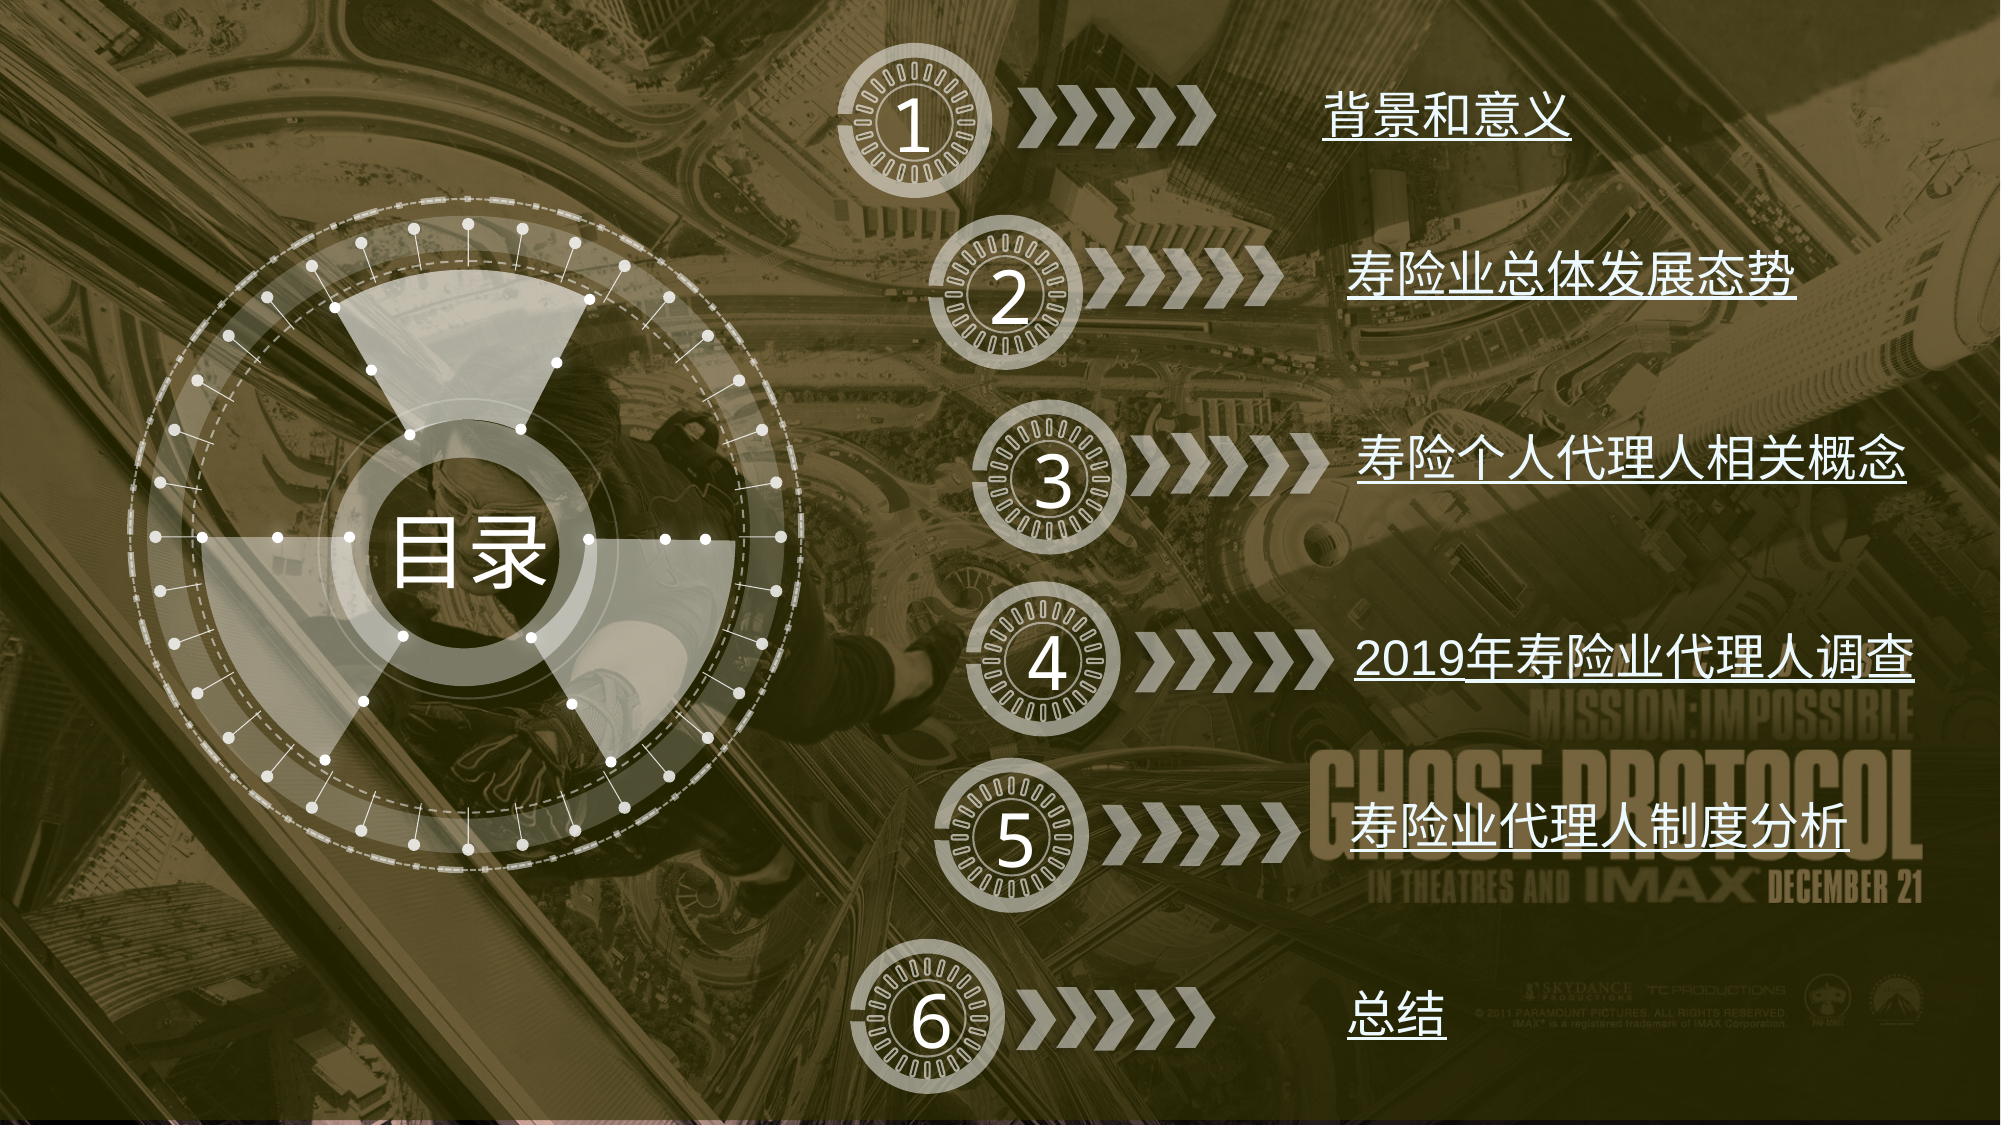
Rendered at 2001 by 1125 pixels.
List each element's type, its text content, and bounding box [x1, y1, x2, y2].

text_box [1241, 244, 1286, 308]
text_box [671, 505, 739, 573]
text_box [155, 224, 781, 850]
text_box 寿险个人代理人相关概念 [1342, 419, 1928, 507]
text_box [291, 726, 359, 794]
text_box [538, 670, 606, 738]
text_box [1251, 630, 1296, 694]
text_box [1123, 244, 1166, 308]
text_box [1015, 86, 1059, 150]
text_box [1139, 801, 1183, 865]
text_box [129, 407, 155, 664]
text_box [1292, 628, 1336, 691]
text_box 寿险业总体发展态势 [1332, 235, 1812, 323]
text_box [1287, 432, 1332, 495]
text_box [369, 602, 437, 670]
text_box [1174, 84, 1218, 147]
text_box [1054, 986, 1098, 1049]
text_box [348, 850, 582, 872]
text_box [1173, 986, 1217, 1049]
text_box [556, 265, 624, 333]
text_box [168, 503, 236, 572]
text_box [1218, 803, 1263, 867]
text_box [1168, 432, 1212, 495]
text_box [1132, 988, 1177, 1052]
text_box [837, 42, 993, 198]
text_box [1160, 247, 1204, 310]
text_box [1134, 86, 1178, 150]
text_box [1258, 801, 1303, 865]
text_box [497, 604, 565, 672]
text_box 2019年寿险业代理人调查 [1339, 617, 1931, 706]
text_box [487, 395, 555, 463]
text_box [631, 505, 671, 573]
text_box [330, 667, 398, 735]
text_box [965, 581, 1121, 737]
text_box [1177, 804, 1221, 867]
text_box [1210, 631, 1255, 694]
text_box [1247, 434, 1291, 498]
text_box [338, 197, 596, 224]
text_box [1201, 246, 1246, 310]
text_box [971, 399, 1127, 555]
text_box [927, 214, 1083, 370]
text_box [243, 503, 312, 572]
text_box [849, 938, 1005, 1094]
text_box 总结 [1331, 975, 1462, 1063]
text_box [1206, 434, 1250, 498]
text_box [315, 503, 384, 571]
text_box 背景和意义 [1307, 76, 1588, 164]
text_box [933, 757, 1089, 913]
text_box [555, 505, 623, 573]
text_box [337, 336, 405, 404]
text_box 寿险业代理人制度分析 [1334, 787, 1865, 875]
text_box [1013, 988, 1058, 1052]
text_box [781, 416, 803, 651]
text_box [1092, 86, 1137, 150]
text_box [1055, 84, 1099, 147]
text_box [1099, 803, 1144, 867]
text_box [376, 401, 444, 469]
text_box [577, 728, 645, 796]
text_box [1083, 246, 1127, 310]
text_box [523, 329, 591, 397]
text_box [301, 274, 369, 342]
text_box [1132, 630, 1177, 694]
text_box [1091, 989, 1136, 1052]
text_box [1128, 434, 1172, 498]
text_box [1173, 628, 1216, 691]
text_box [0, 0, 2000, 1121]
